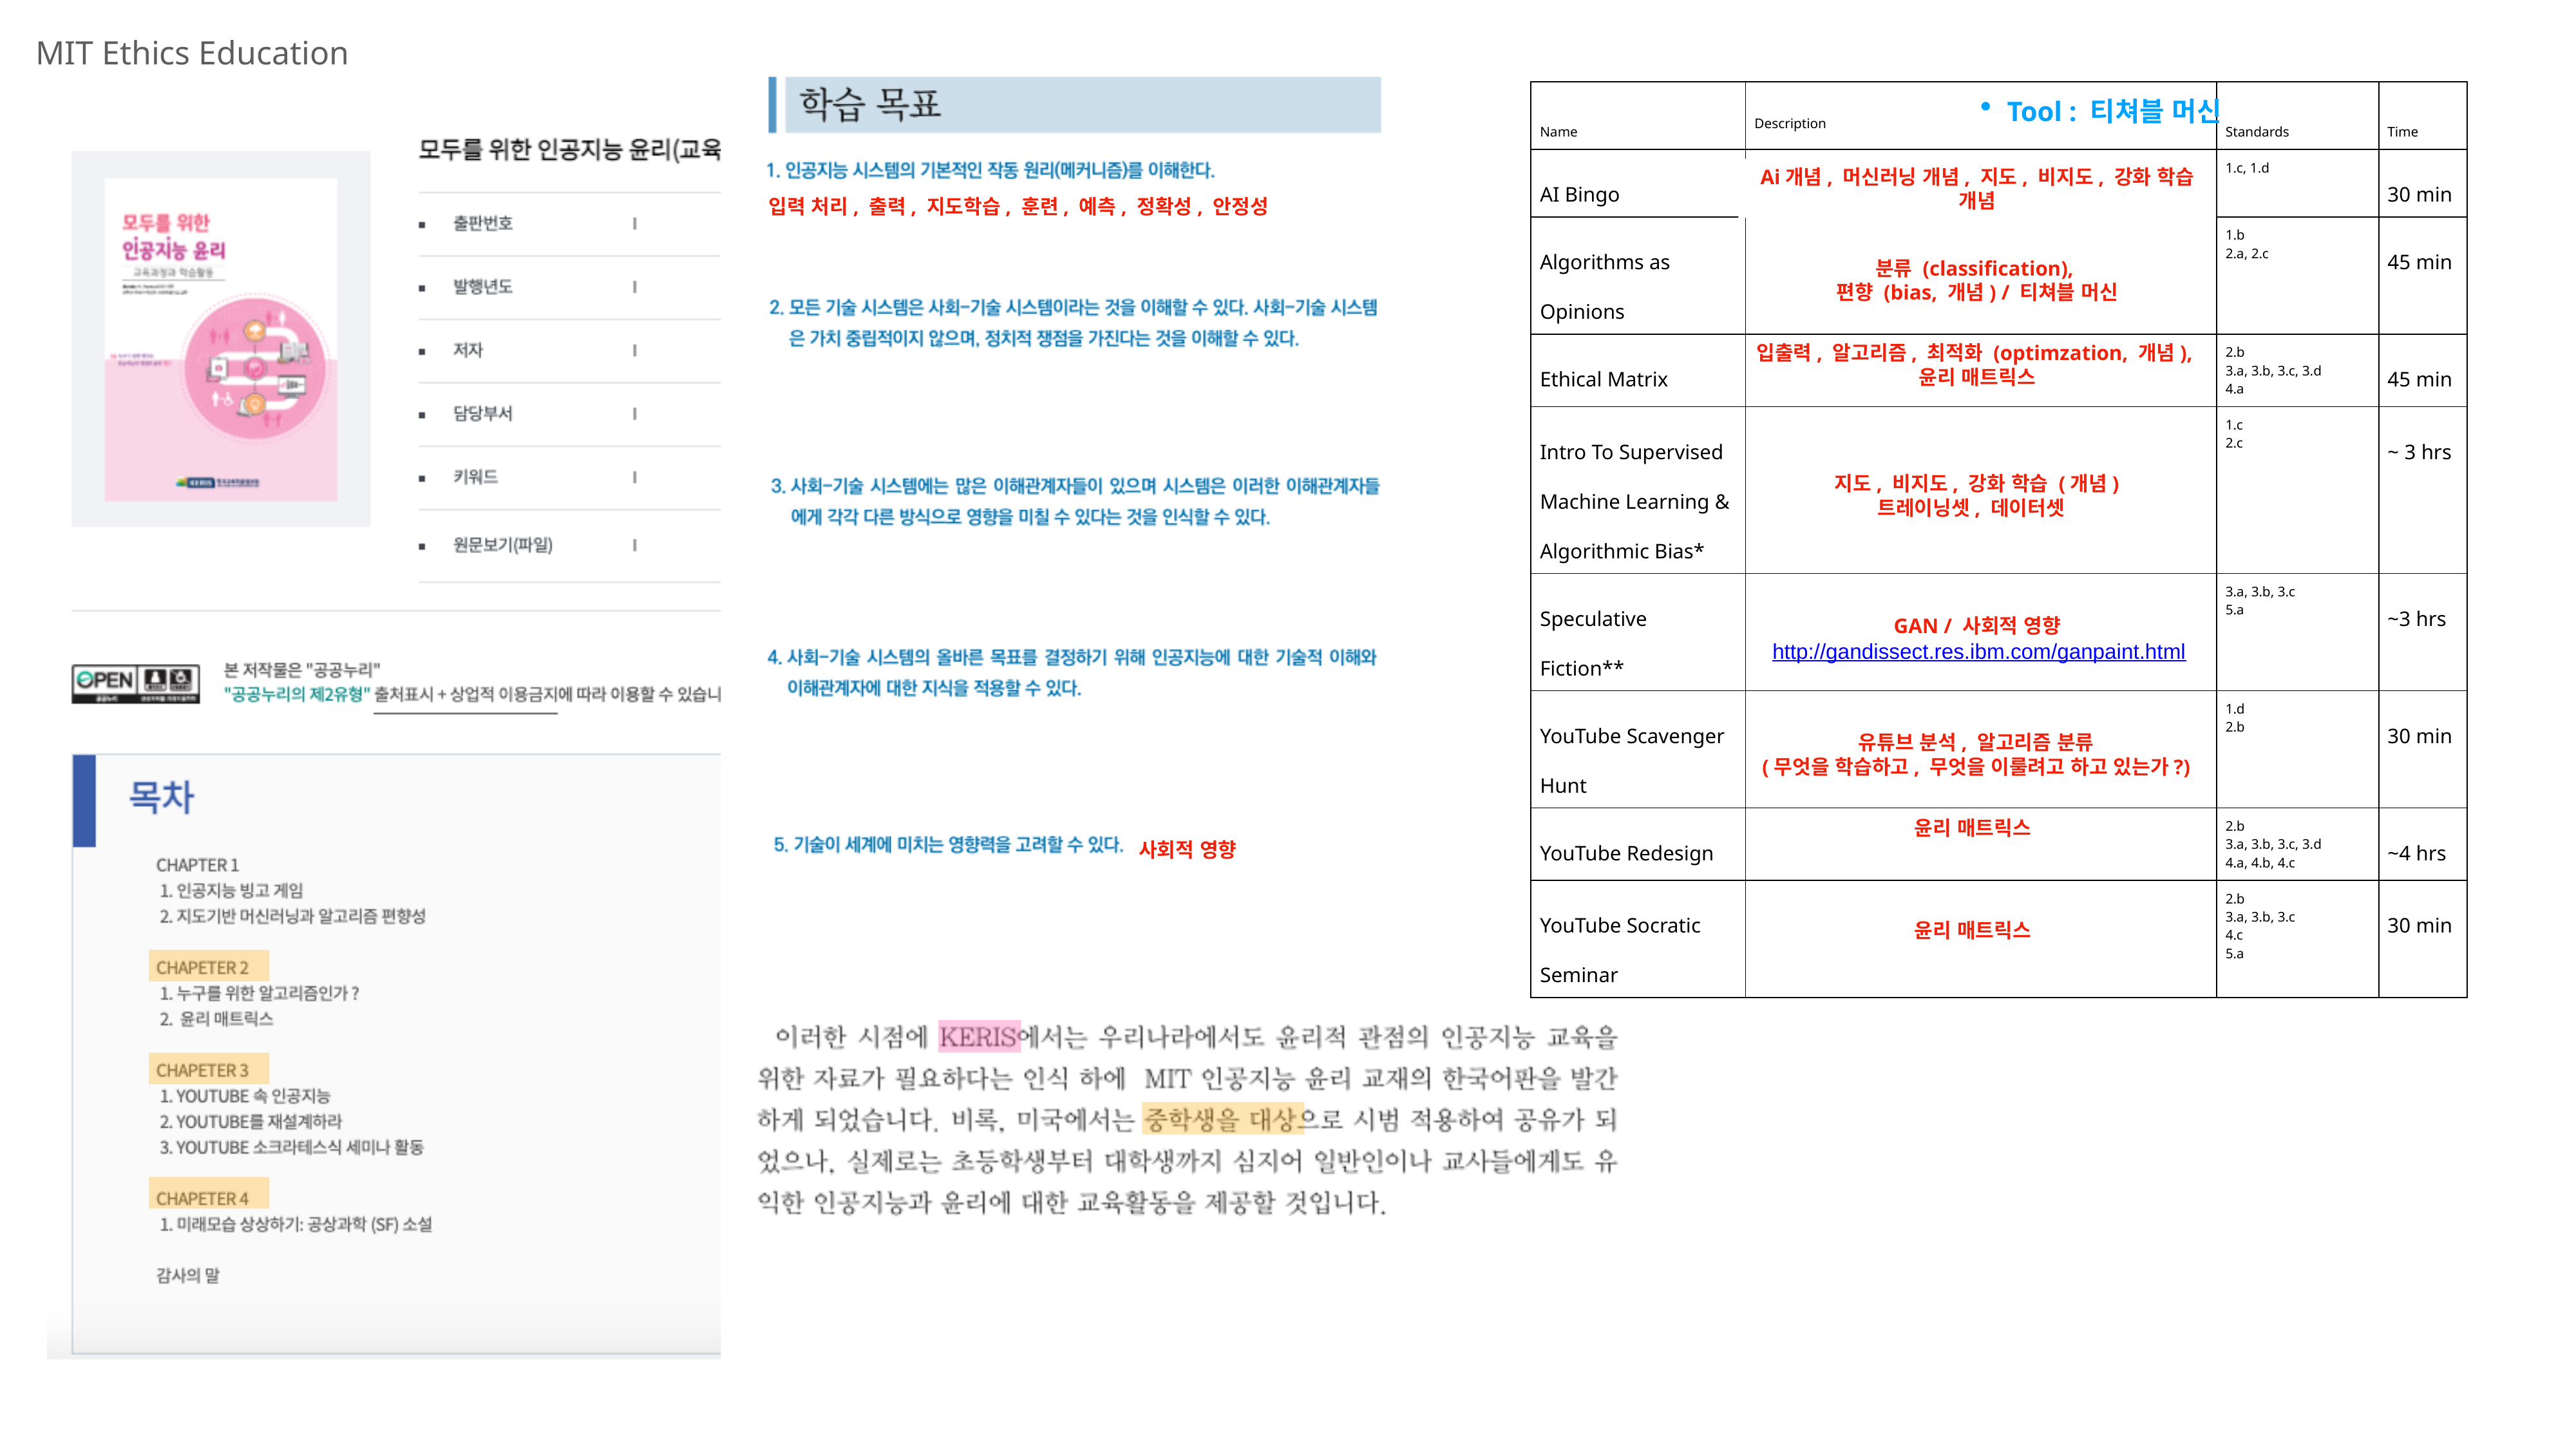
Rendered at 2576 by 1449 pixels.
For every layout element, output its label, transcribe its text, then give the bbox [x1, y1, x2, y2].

table_header Name [1531, 82, 1745, 149]
table_cell 2.b 3.a, 3.b, 3.c, 3.d 4.a [2217, 335, 2378, 406]
table_cell 30 min [2380, 881, 2467, 997]
text_box 윤리 매트릭스 [1909, 810, 2037, 846]
table_cell 45 min [2380, 335, 2467, 406]
table_cell Ethical Matrix [1531, 335, 1745, 406]
text_box 지도, 비지도, 강화 학습 (개념) 트레이닝셋, 데이터셋 [1829, 466, 2125, 525]
picture [752, 64, 1395, 189]
table_cell Speculative Fiction** [1531, 574, 1745, 690]
table_cell [1746, 150, 2216, 158]
table_header Time [2380, 82, 2467, 149]
table_cell ~4 hrs [2380, 808, 2467, 880]
table_cell YouTube Socratic Seminar [1531, 881, 1745, 997]
table_cell YouTube Scavenger Hunt [1531, 691, 1745, 808]
table_cell 30 min [2380, 691, 2467, 808]
table_cell [1746, 574, 2216, 690]
picture [750, 810, 1142, 861]
table_cell 2.b 3.a, 3.b, 3.c 4.c 5.a [2217, 881, 2378, 997]
table_cell [1746, 881, 2216, 997]
table_cell 1.d 2.b [2217, 691, 2378, 808]
table_cell [1746, 691, 2216, 808]
table_cell ~3 hrs [2380, 574, 2467, 690]
table_cell [1746, 808, 2216, 880]
table_cell [1746, 218, 2216, 334]
table_header Description [1746, 82, 2216, 149]
table_cell 1.b 2.a, 2.c [2217, 218, 2378, 334]
text_box 입출력, 알고리즘, 최적화 (optimzation, 개념), 윤리 매트릭스 [1751, 335, 2204, 394]
table_cell Intro To Supervised Machine Learning & Algorithmic Bias* [1531, 407, 1745, 573]
table_cell YouTube Redesign [1531, 808, 1745, 880]
picture [740, 1014, 1636, 1222]
picture [761, 456, 1388, 535]
text_box GAN / 사회적 영향 http://gandissect.res.ibm.com/ganpaint.html [1761, 607, 2193, 668]
text_box 사회적 영향 [1133, 832, 1243, 867]
table_cell 45 min [2380, 218, 2467, 334]
table_cell 2.b 3.a, 3.b, 3.c, 3.d 4.a, 4.b, 4.c [2217, 808, 2378, 880]
table_cell AI Bingo [1531, 150, 1745, 216]
text_box 윤리 매트릭스 [1909, 912, 2037, 947]
text_box 입력 처리, 출력, 지도학습, 훈련, 예측, 정확성, 안정성 [763, 189, 1280, 224]
table_cell 1.c 2.c [2217, 407, 2378, 573]
text_box Tool : 티쳐블 머신 [1975, 89, 2228, 133]
text_box 유튜브 분석, 알고리즘 분류 (무엇을 학습하고, 무엇을 이룰려고 하고 있는가?) [1757, 724, 2196, 784]
text_box 분류 (classification), 편향 (bias, 개념) / 티쳐블 머신 [1761, 250, 2193, 310]
text_box Ai개념, 머신러닝 개념, 지도, 비지도, 강화 학습 개념 [1738, 158, 2217, 218]
table_cell ~ 3 hrs [2380, 407, 2467, 573]
table_cell [1746, 335, 2216, 406]
picture [46, 120, 721, 1359]
table_cell 30 min [2380, 150, 2467, 216]
table_cell 1.c, 1.d [2217, 150, 2378, 216]
table_header Standards [2217, 82, 2378, 149]
table_cell Algorithms as Opinions [1531, 218, 1745, 334]
picture [753, 632, 1396, 706]
table_cell 3.a, 3.b, 3.c 5.a [2217, 574, 2378, 690]
picture [756, 279, 1393, 355]
table_cell [1746, 407, 2216, 573]
text_box MIT Ethics Education [30, 27, 355, 77]
